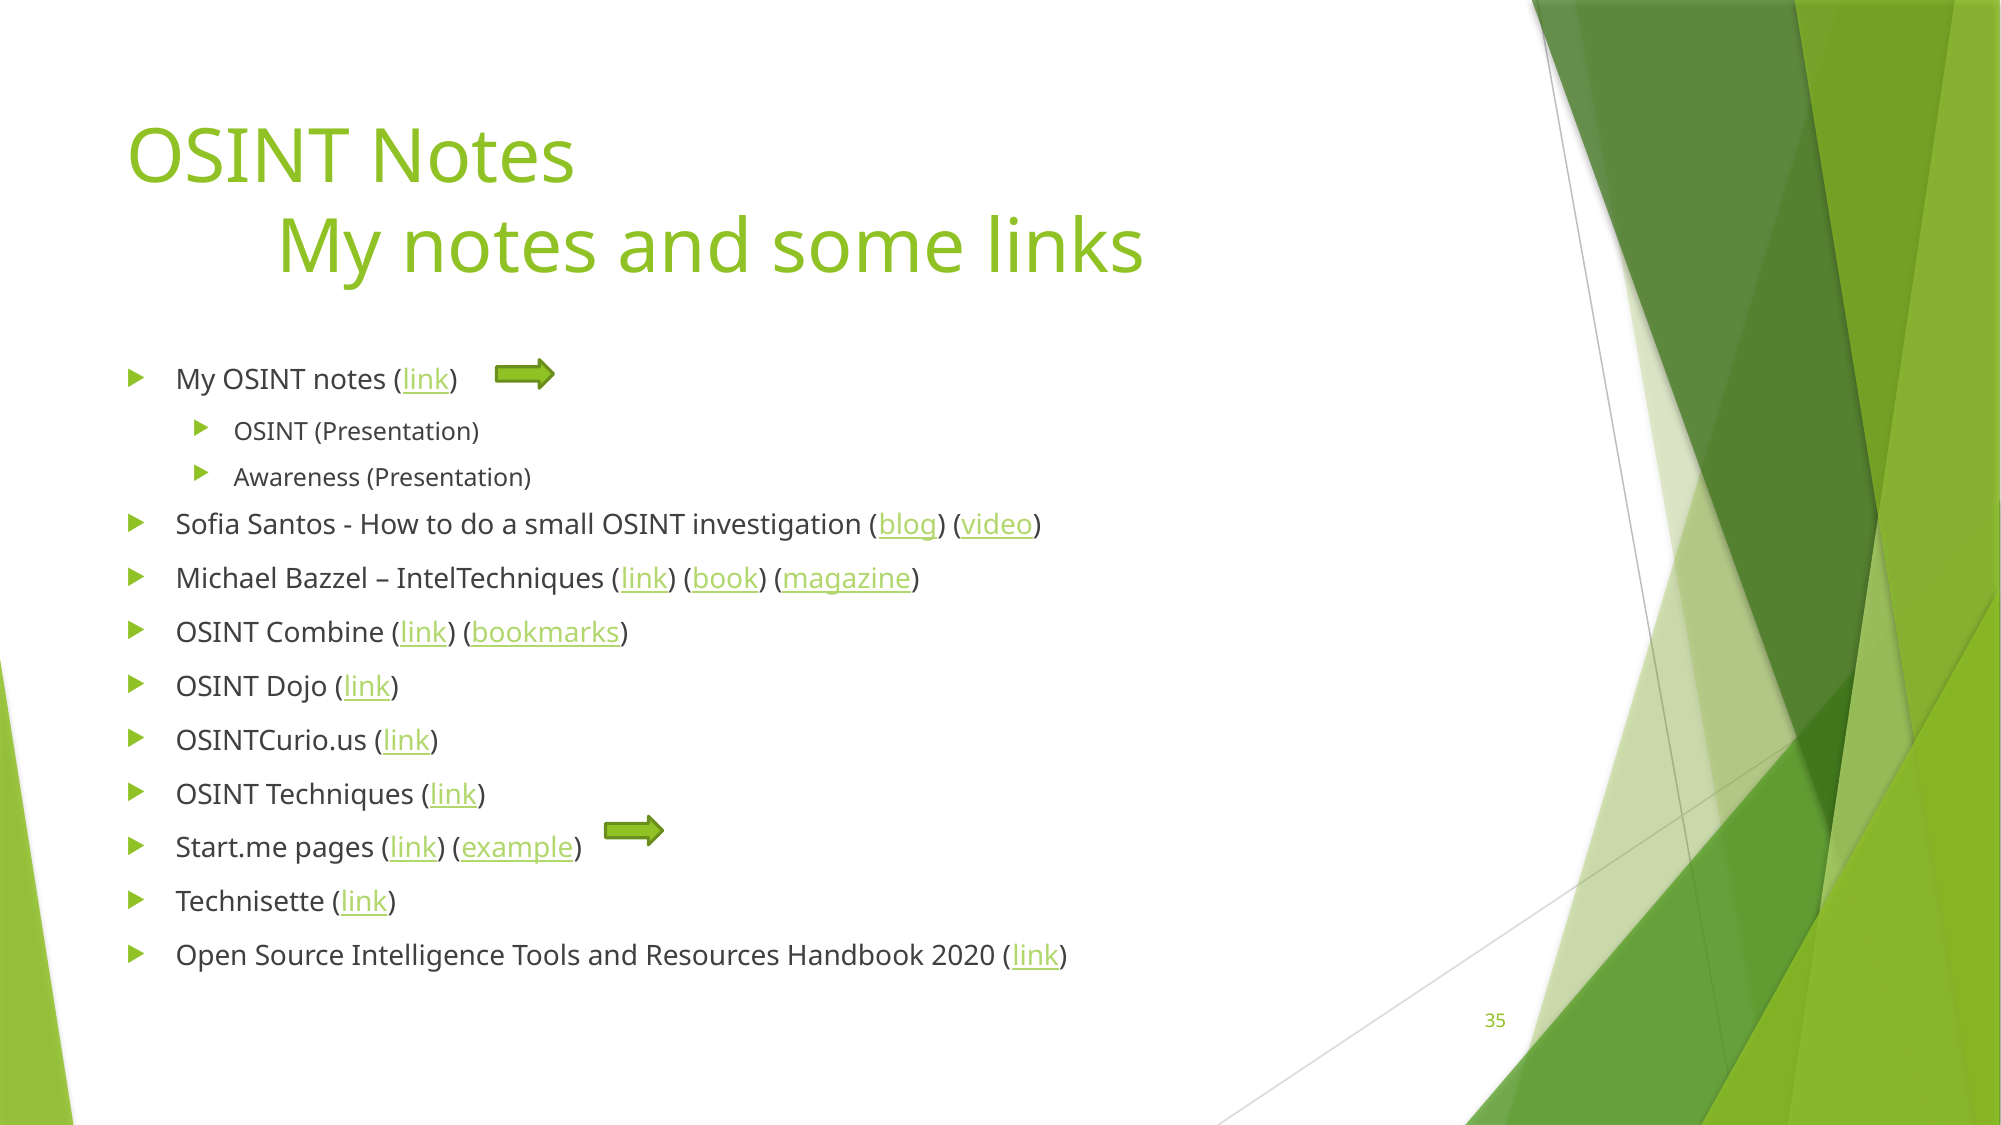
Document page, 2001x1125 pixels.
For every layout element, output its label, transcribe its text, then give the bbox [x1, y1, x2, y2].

text_box [603, 814, 664, 847]
list My OSINT notes (link) OSINT (Presentation) Awareness (Presentation) Sofia Santos - How to do a small OSINT investigation (blog) (video) Michael Bazzel – IntelTechniques (link) (book) (magazine) OSINT Combine (link) (bookmarks) OSINT Dojo (link) OSINTCurio.us (link) OSINT Techniques (link) Start.me pages (link) (example) Technisette (link) Open Source Intelligence Tools and Resources Handbook 2020 (link) [111, 354, 1522, 992]
text_box [494, 358, 555, 390]
slide_number 35 [1409, 991, 1522, 1051]
title OSINT Notes My notes and some links [111, 99, 1522, 317]
